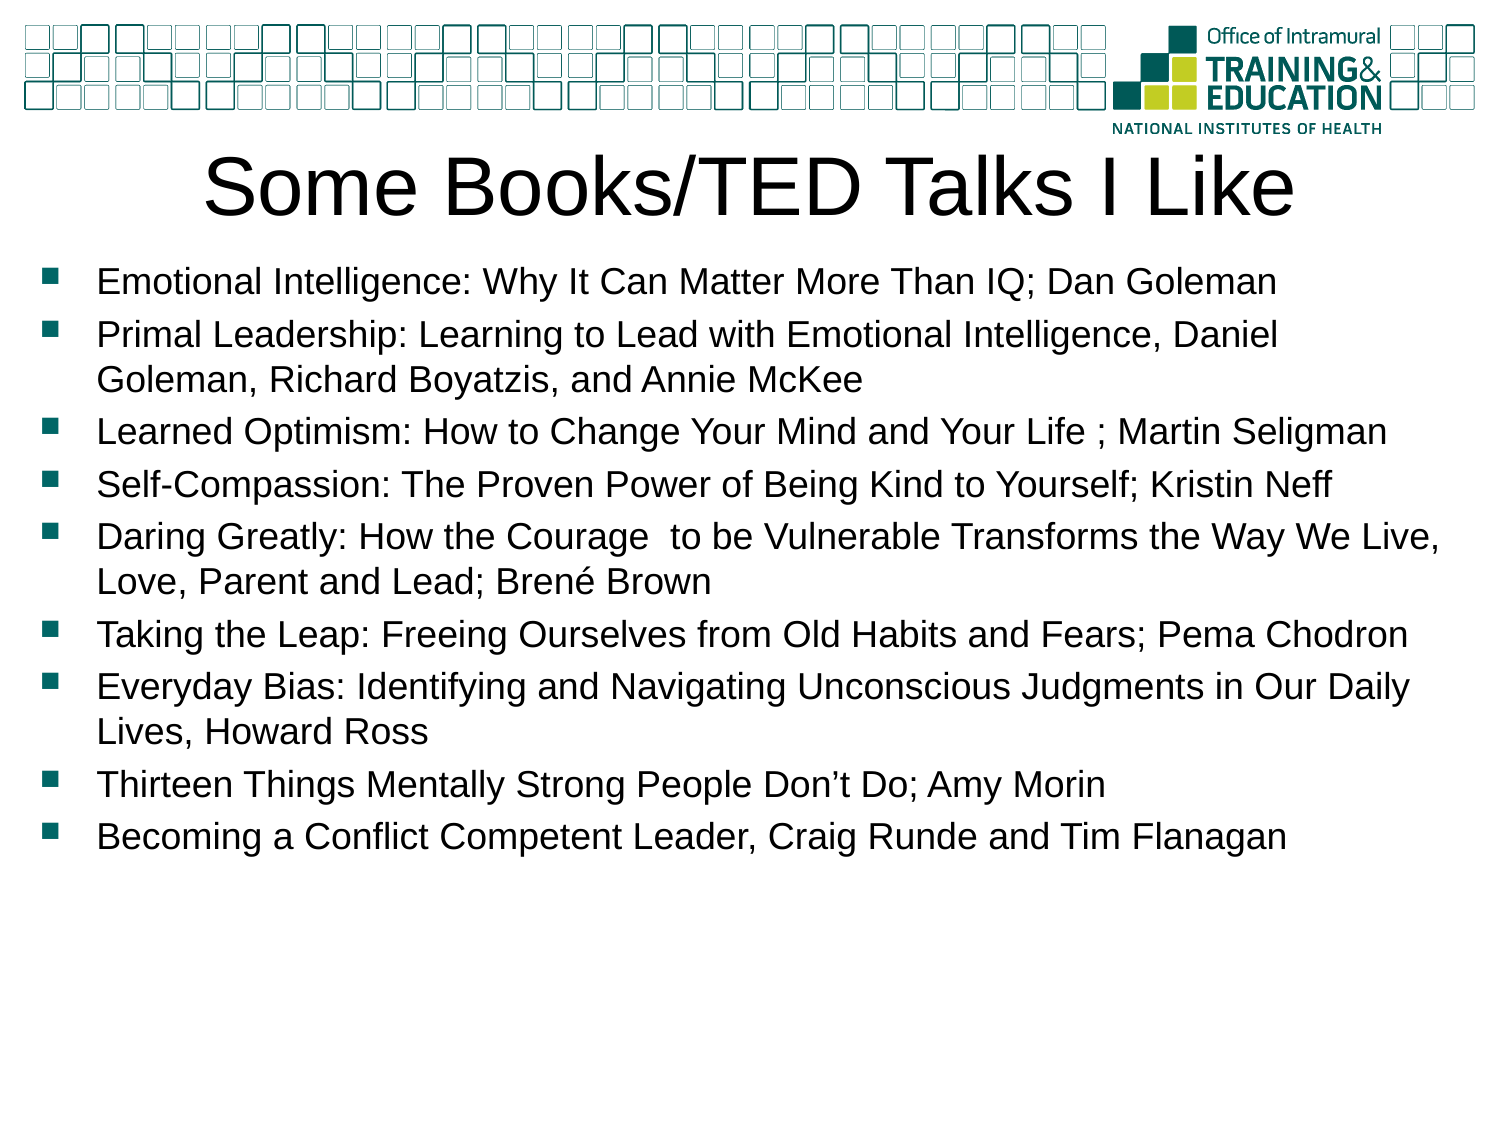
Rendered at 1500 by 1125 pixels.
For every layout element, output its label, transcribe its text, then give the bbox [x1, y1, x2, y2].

picture [24, 24, 1475, 134]
title Some Books/TED Talks I Like [75, 125, 1425, 249]
list Emotional Intelligence: Why It Can Matter More Than IQ; Dan Goleman Primal Leadership: Learning to Lead with Emotional Intelligence, Daniel Goleman, Richard Boyatzis, and Annie McKee Learned Optimism: How to Change Your Mind and Your Life ; Martin Seligman Self-Compassion: The Proven Power of Being Kind to Yourself; Kristin Neff Daring Greatly: How the Courage to be Vulnerable Transforms the Way We Live, Love, Parent and Lead; Brené Brown Taking the Leap: Freeing Ourselves from Old Habits and Fears; Pema Chodron Everyday Bias: Identifying and Navigating Unconscious Judgments in Our Daily Lives, Howard Ross Thirteen Things Mentally Strong People Don’t Do; Amy Morin Becoming a Conflict Competent Leader, Craig Runde and Tim Flanagan [24, 249, 1463, 1013]
